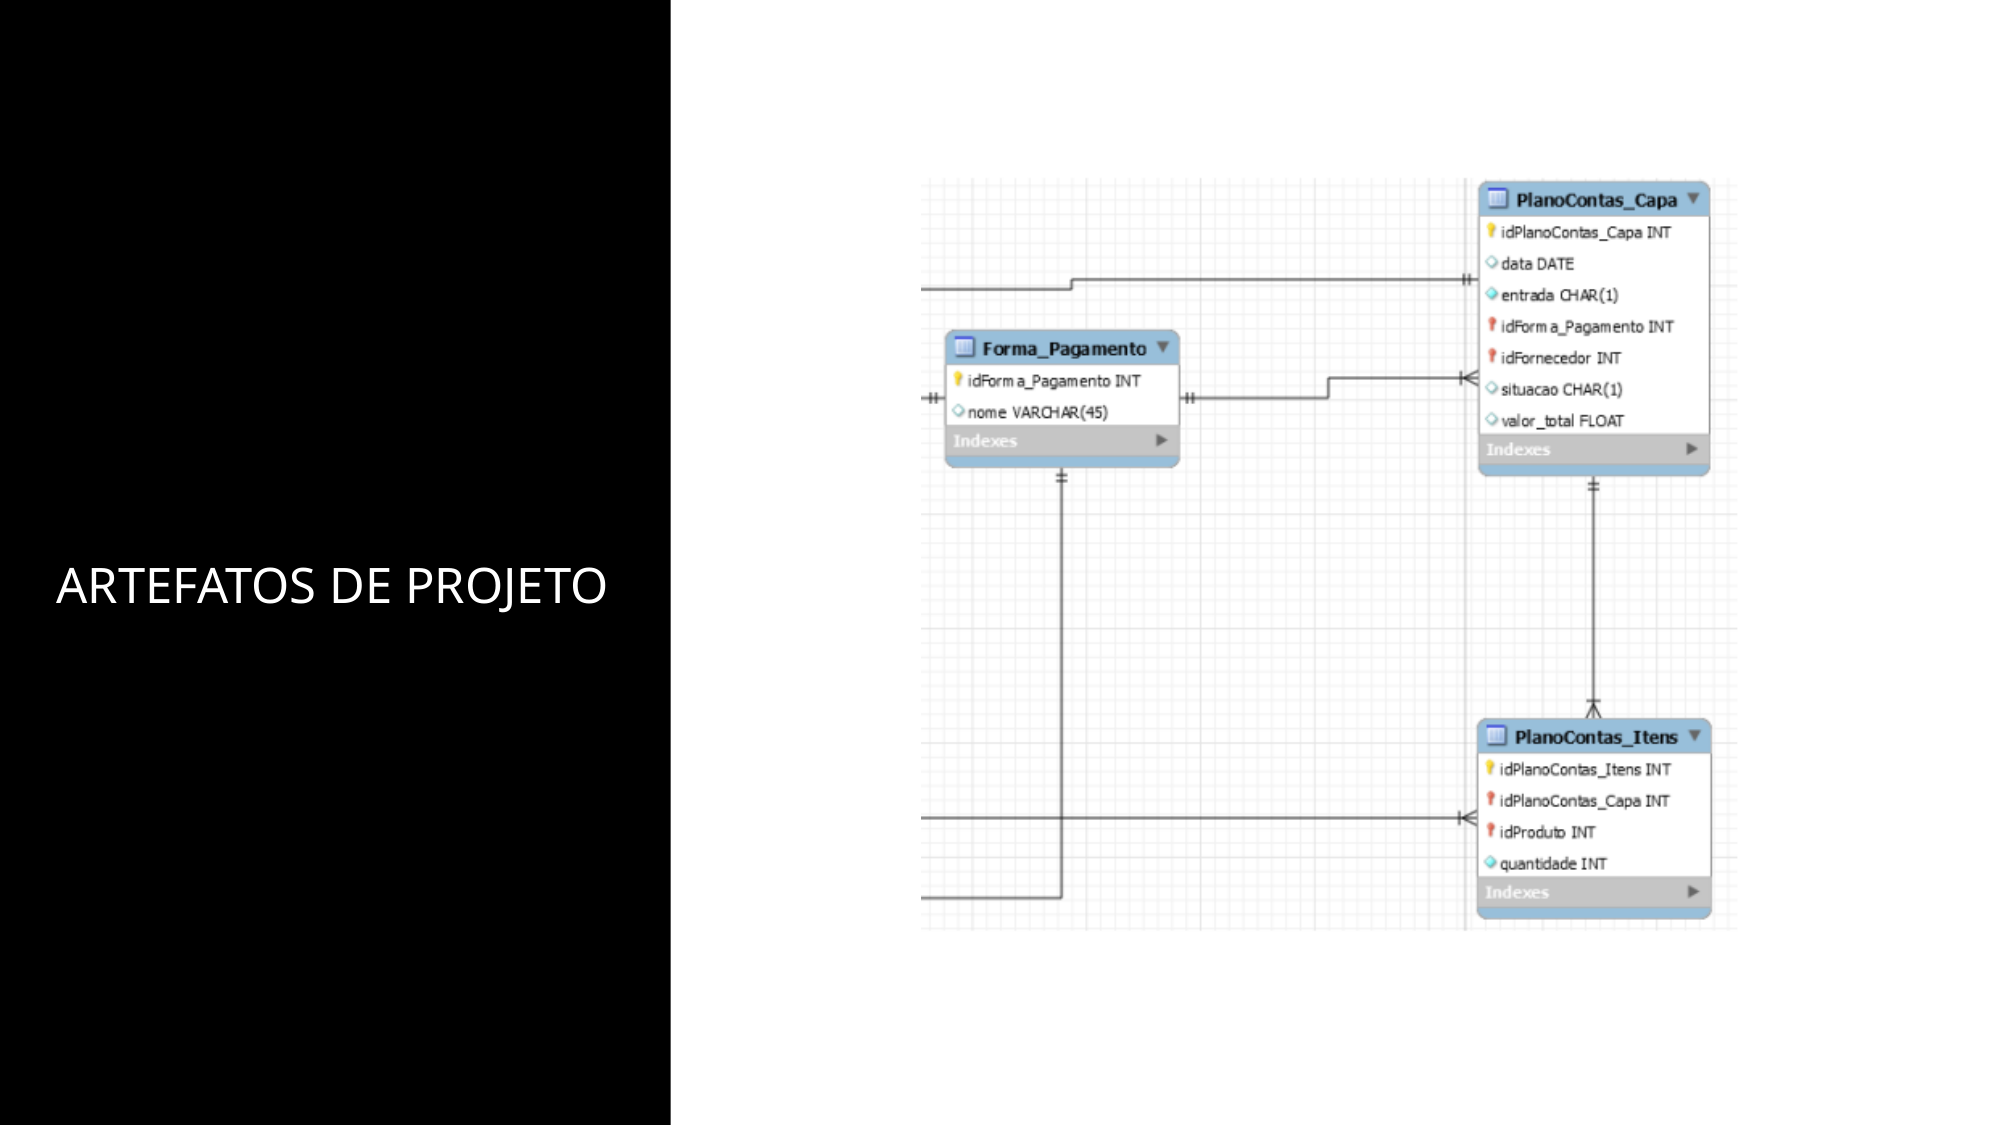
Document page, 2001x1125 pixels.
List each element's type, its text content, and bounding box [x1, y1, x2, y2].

text_box [0, 1, 672, 1125]
text_box ARTEFATOS DE PROJETO [41, 490, 629, 621]
picture [920, 171, 1738, 940]
